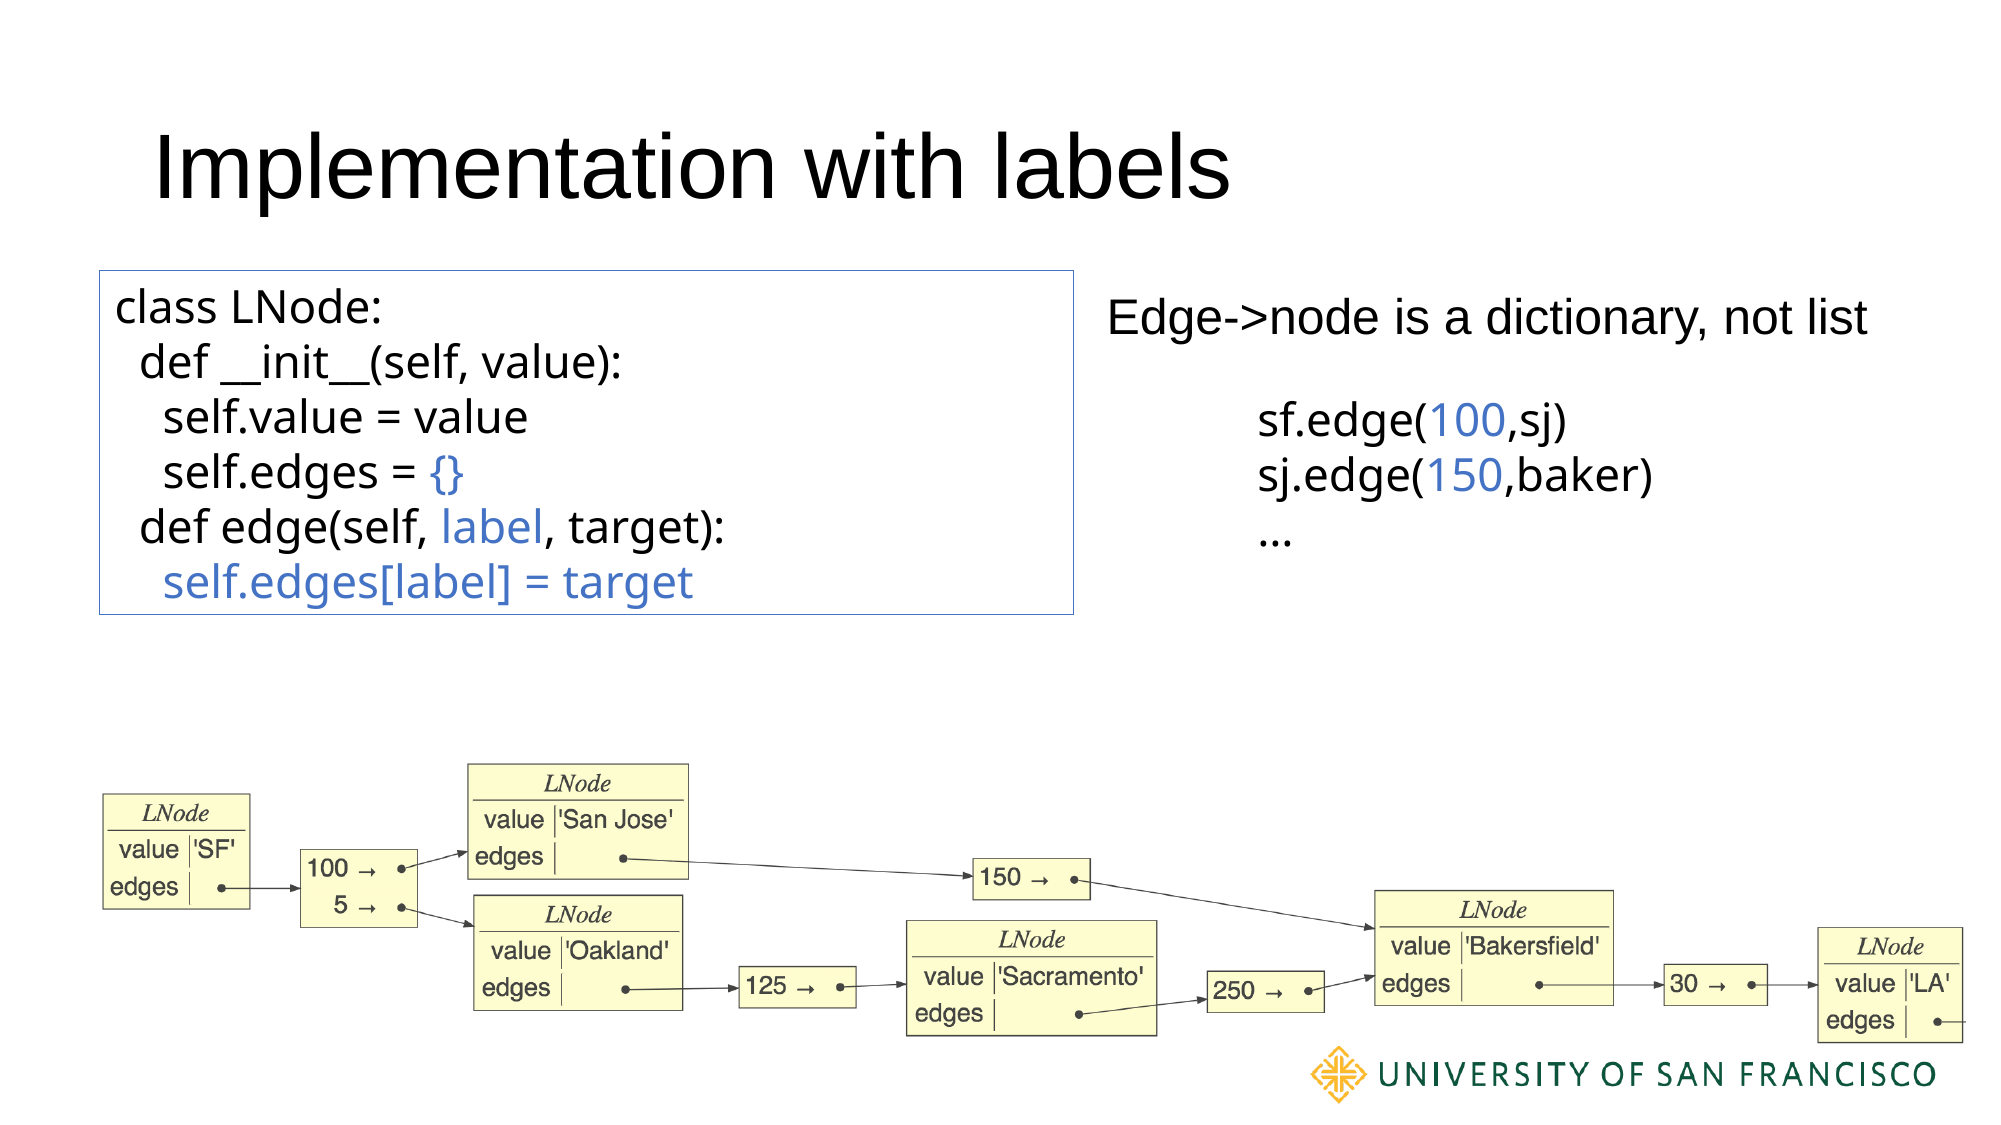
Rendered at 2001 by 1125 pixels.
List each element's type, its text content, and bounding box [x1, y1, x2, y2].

text_box Edge->node is a dictionary, not list [1091, 277, 1884, 352]
text_box sf.edge(100,sj) sj.edge(150,baker) … [1242, 383, 1669, 564]
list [99, 753, 1966, 1046]
title Implementation with labels [137, 59, 1863, 278]
text_box class LNode: def __init__(self, value): self.value = value self.edges = {} def edge(self, label, target): self.edges[label] = target [99, 270, 1074, 615]
